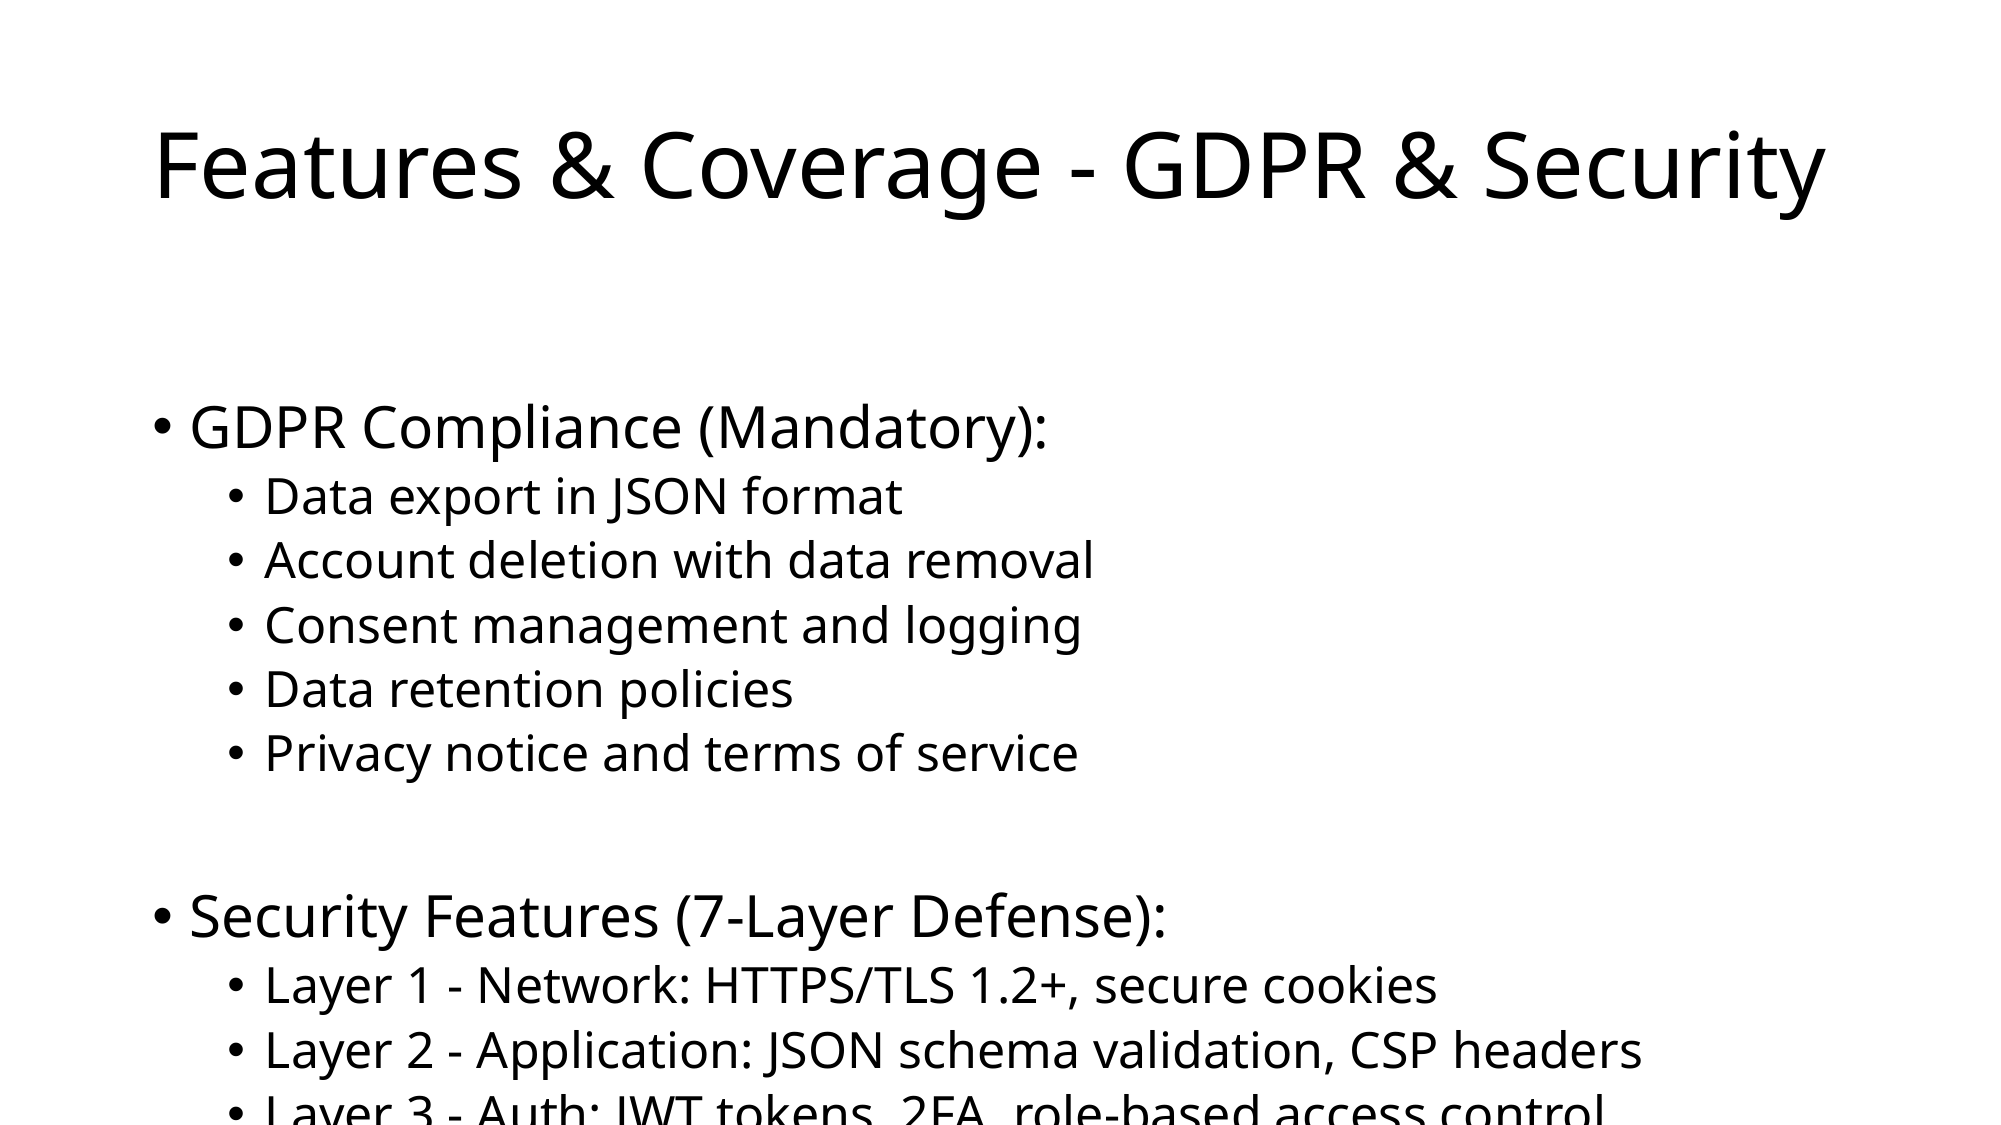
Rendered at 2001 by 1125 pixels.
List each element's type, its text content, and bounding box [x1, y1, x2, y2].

title Features & Coverage - GDPR & Security [137, 59, 1863, 278]
list GDPR Compliance (Mandatory): Data export in JSON format Account deletion with data removal Consent management and logging Data retention policies Privacy notice and terms of service Security Features (7-Layer Defense): Layer 1 - Network: HTTPS/TLS 1.2+, secure cookies Layer 2 - Application: JSON schema validation, CSP headers Layer 3 - Auth: JWT tokens, 2FA, role-based access control Layer 4 - Data: Bcrypt hashing, field-level encryption Layer 5 - Secrets: Vault integration, key rotation Layer 6 - WAF: ModSecurity with OWASP CRS rules Layer 7 - Monitoring: Audit logs, intrusion detection Data Protection: SQL injection prevention via parameterized queries XSS prevention via Content-Security-Policy CSRF protection via SameSite cookies [137, 299, 1863, 1014]
